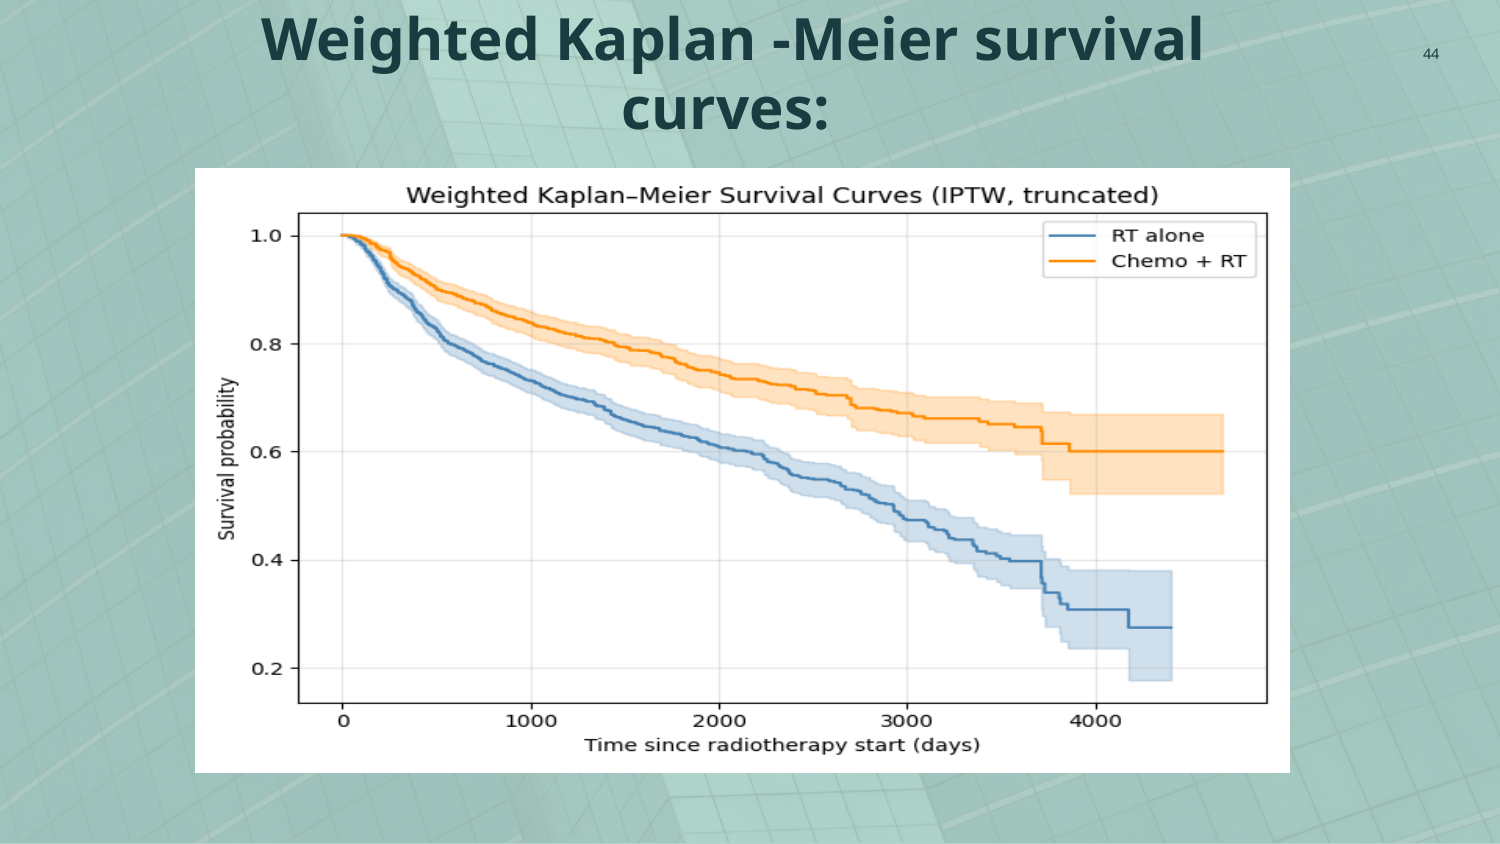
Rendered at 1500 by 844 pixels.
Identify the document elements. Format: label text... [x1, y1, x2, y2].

title Weighted Kaplan -Meier survival curves: [185, 35, 1315, 248]
slide_number 44 [1349, 35, 1440, 75]
picture [195, 168, 1290, 773]
